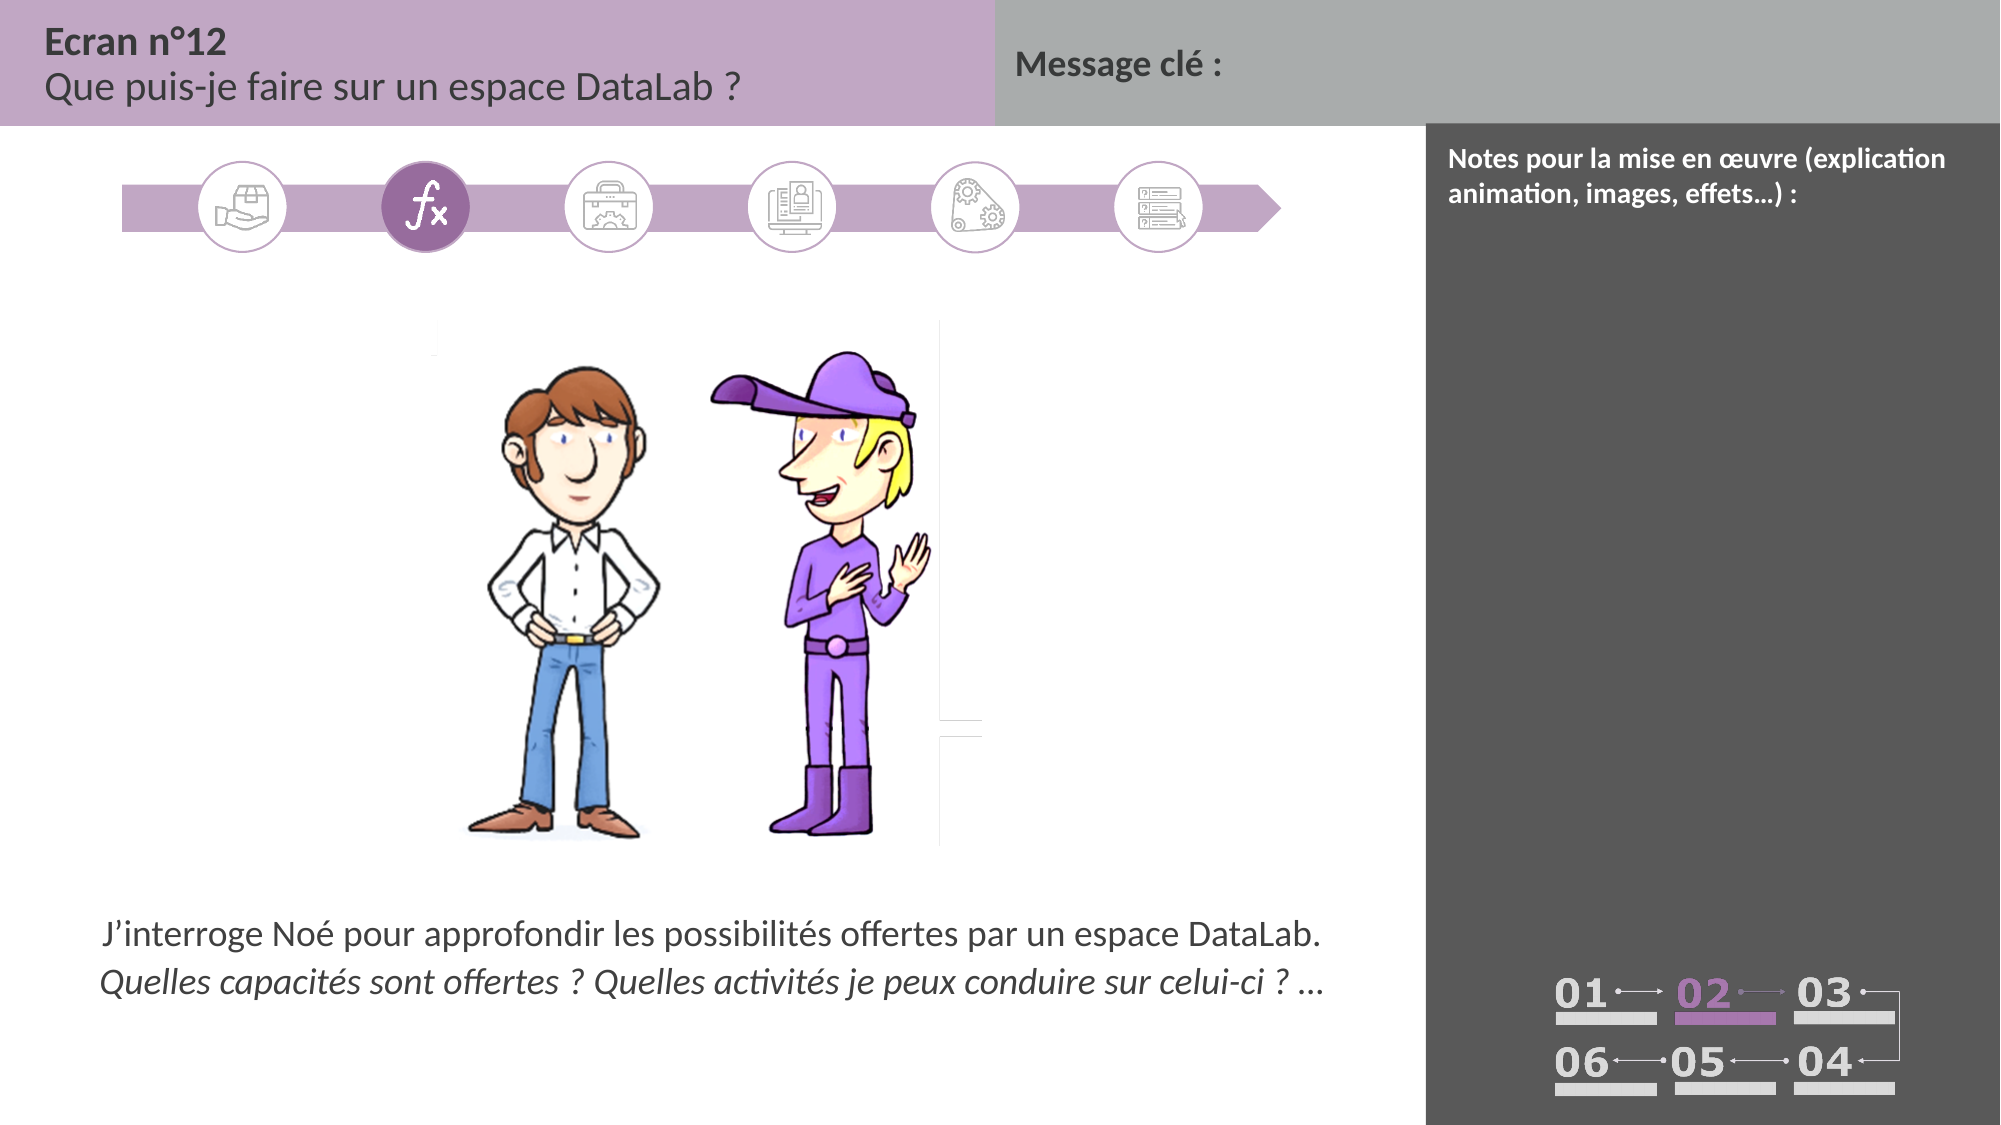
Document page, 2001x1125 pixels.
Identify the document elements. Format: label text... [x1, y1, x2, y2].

picture [951, 178, 1005, 233]
text_box J’interroge Noé pour approfondir les possibilités offertes par un espace DataLab. Quelles capacités sont offertes ? Quelles activités je peux conduire sur celui-ci ? … [12, 898, 1413, 1010]
text_box [1442, 239, 1980, 1091]
text_box Notes pour la mise en œuvre (explication animation, images, effets…) : [1433, 131, 1980, 217]
picture [401, 180, 451, 230]
picture [583, 178, 637, 233]
picture [1529, 954, 1900, 1109]
list Message clé : [999, 10, 2000, 119]
picture [768, 181, 822, 235]
picture [431, 320, 982, 846]
text_box [1425, 122, 2000, 1125]
title Ecran n°12 Que puis-je faire sur un espace DataLab ? [29, 4, 967, 124]
picture [215, 180, 269, 235]
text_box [122, 161, 1282, 253]
